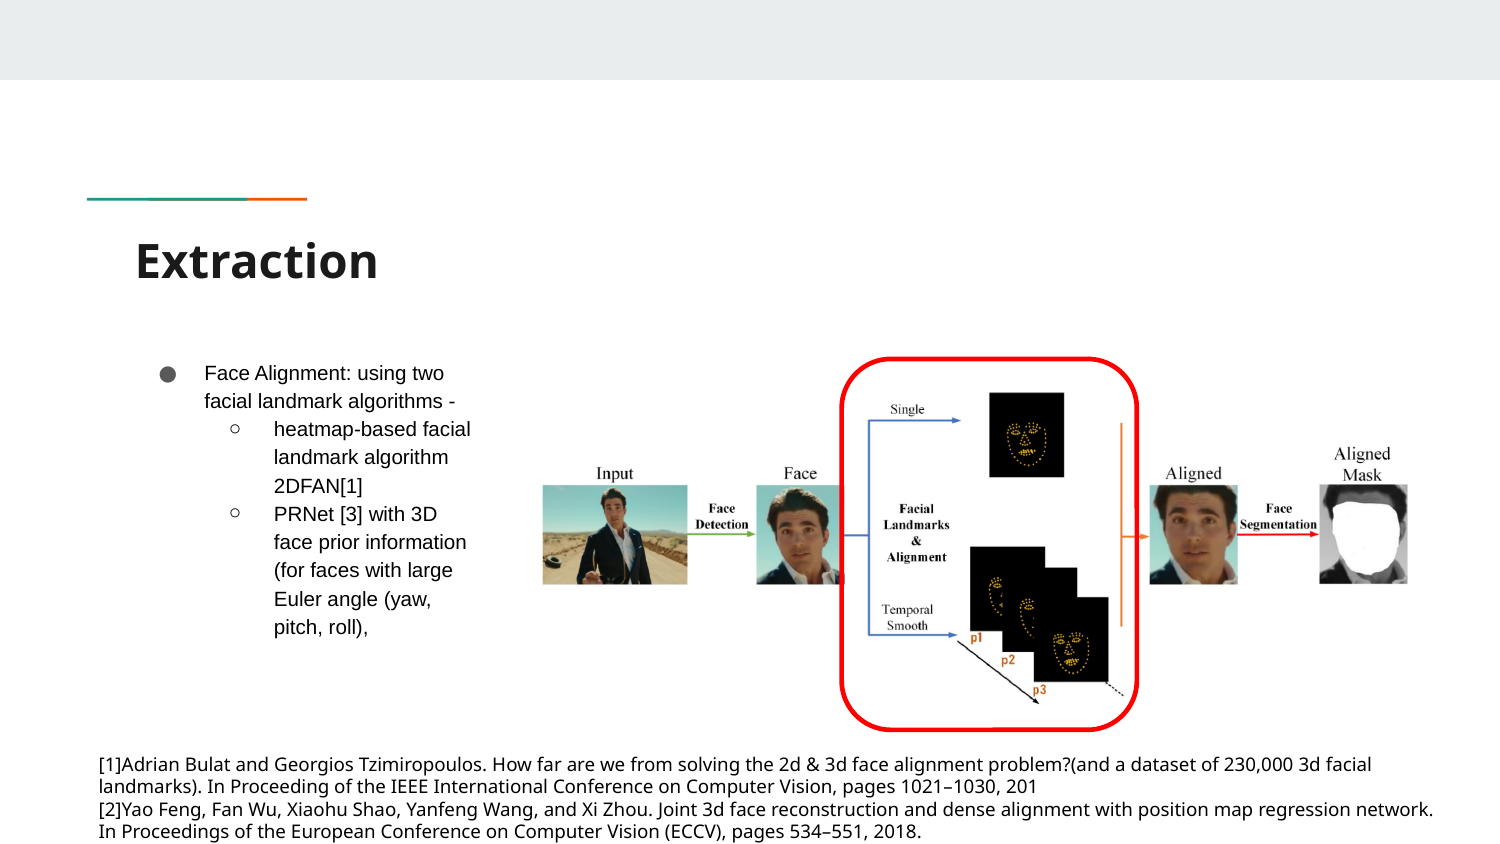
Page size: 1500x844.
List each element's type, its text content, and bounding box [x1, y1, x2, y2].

text_box [1]Adrian Bulat and Georgios Tzimiropoulos. How far are we from solving the 2d & 3d face alignment problem?(and a dataset of 230,000 3d facial landmarks). In Proceeding of the IEEE International Conference on Computer Vision, pages 1021–1030, 201 [2]Yao Feng, Fan Wu, Xiaohu Shao, Yanfeng Wang, and Xi Zhou. Joint 3d face reconstruction and dense alignment with position map regression network. In Proceedings of the European Conference on Computer Vision (ECCV), pages 534–551, 2018. [83, 737, 1449, 844]
picture [445, 310, 1500, 731]
title Extraction [119, 216, 1381, 305]
list Face Alignment: using two facial landmark algorithms - heatmap-based facial landmark algorithm 2DFAN[1] PRNet [3] with 3D face prior information (for faces with large Euler angle (yaw, pitch, roll), [119, 341, 439, 712]
